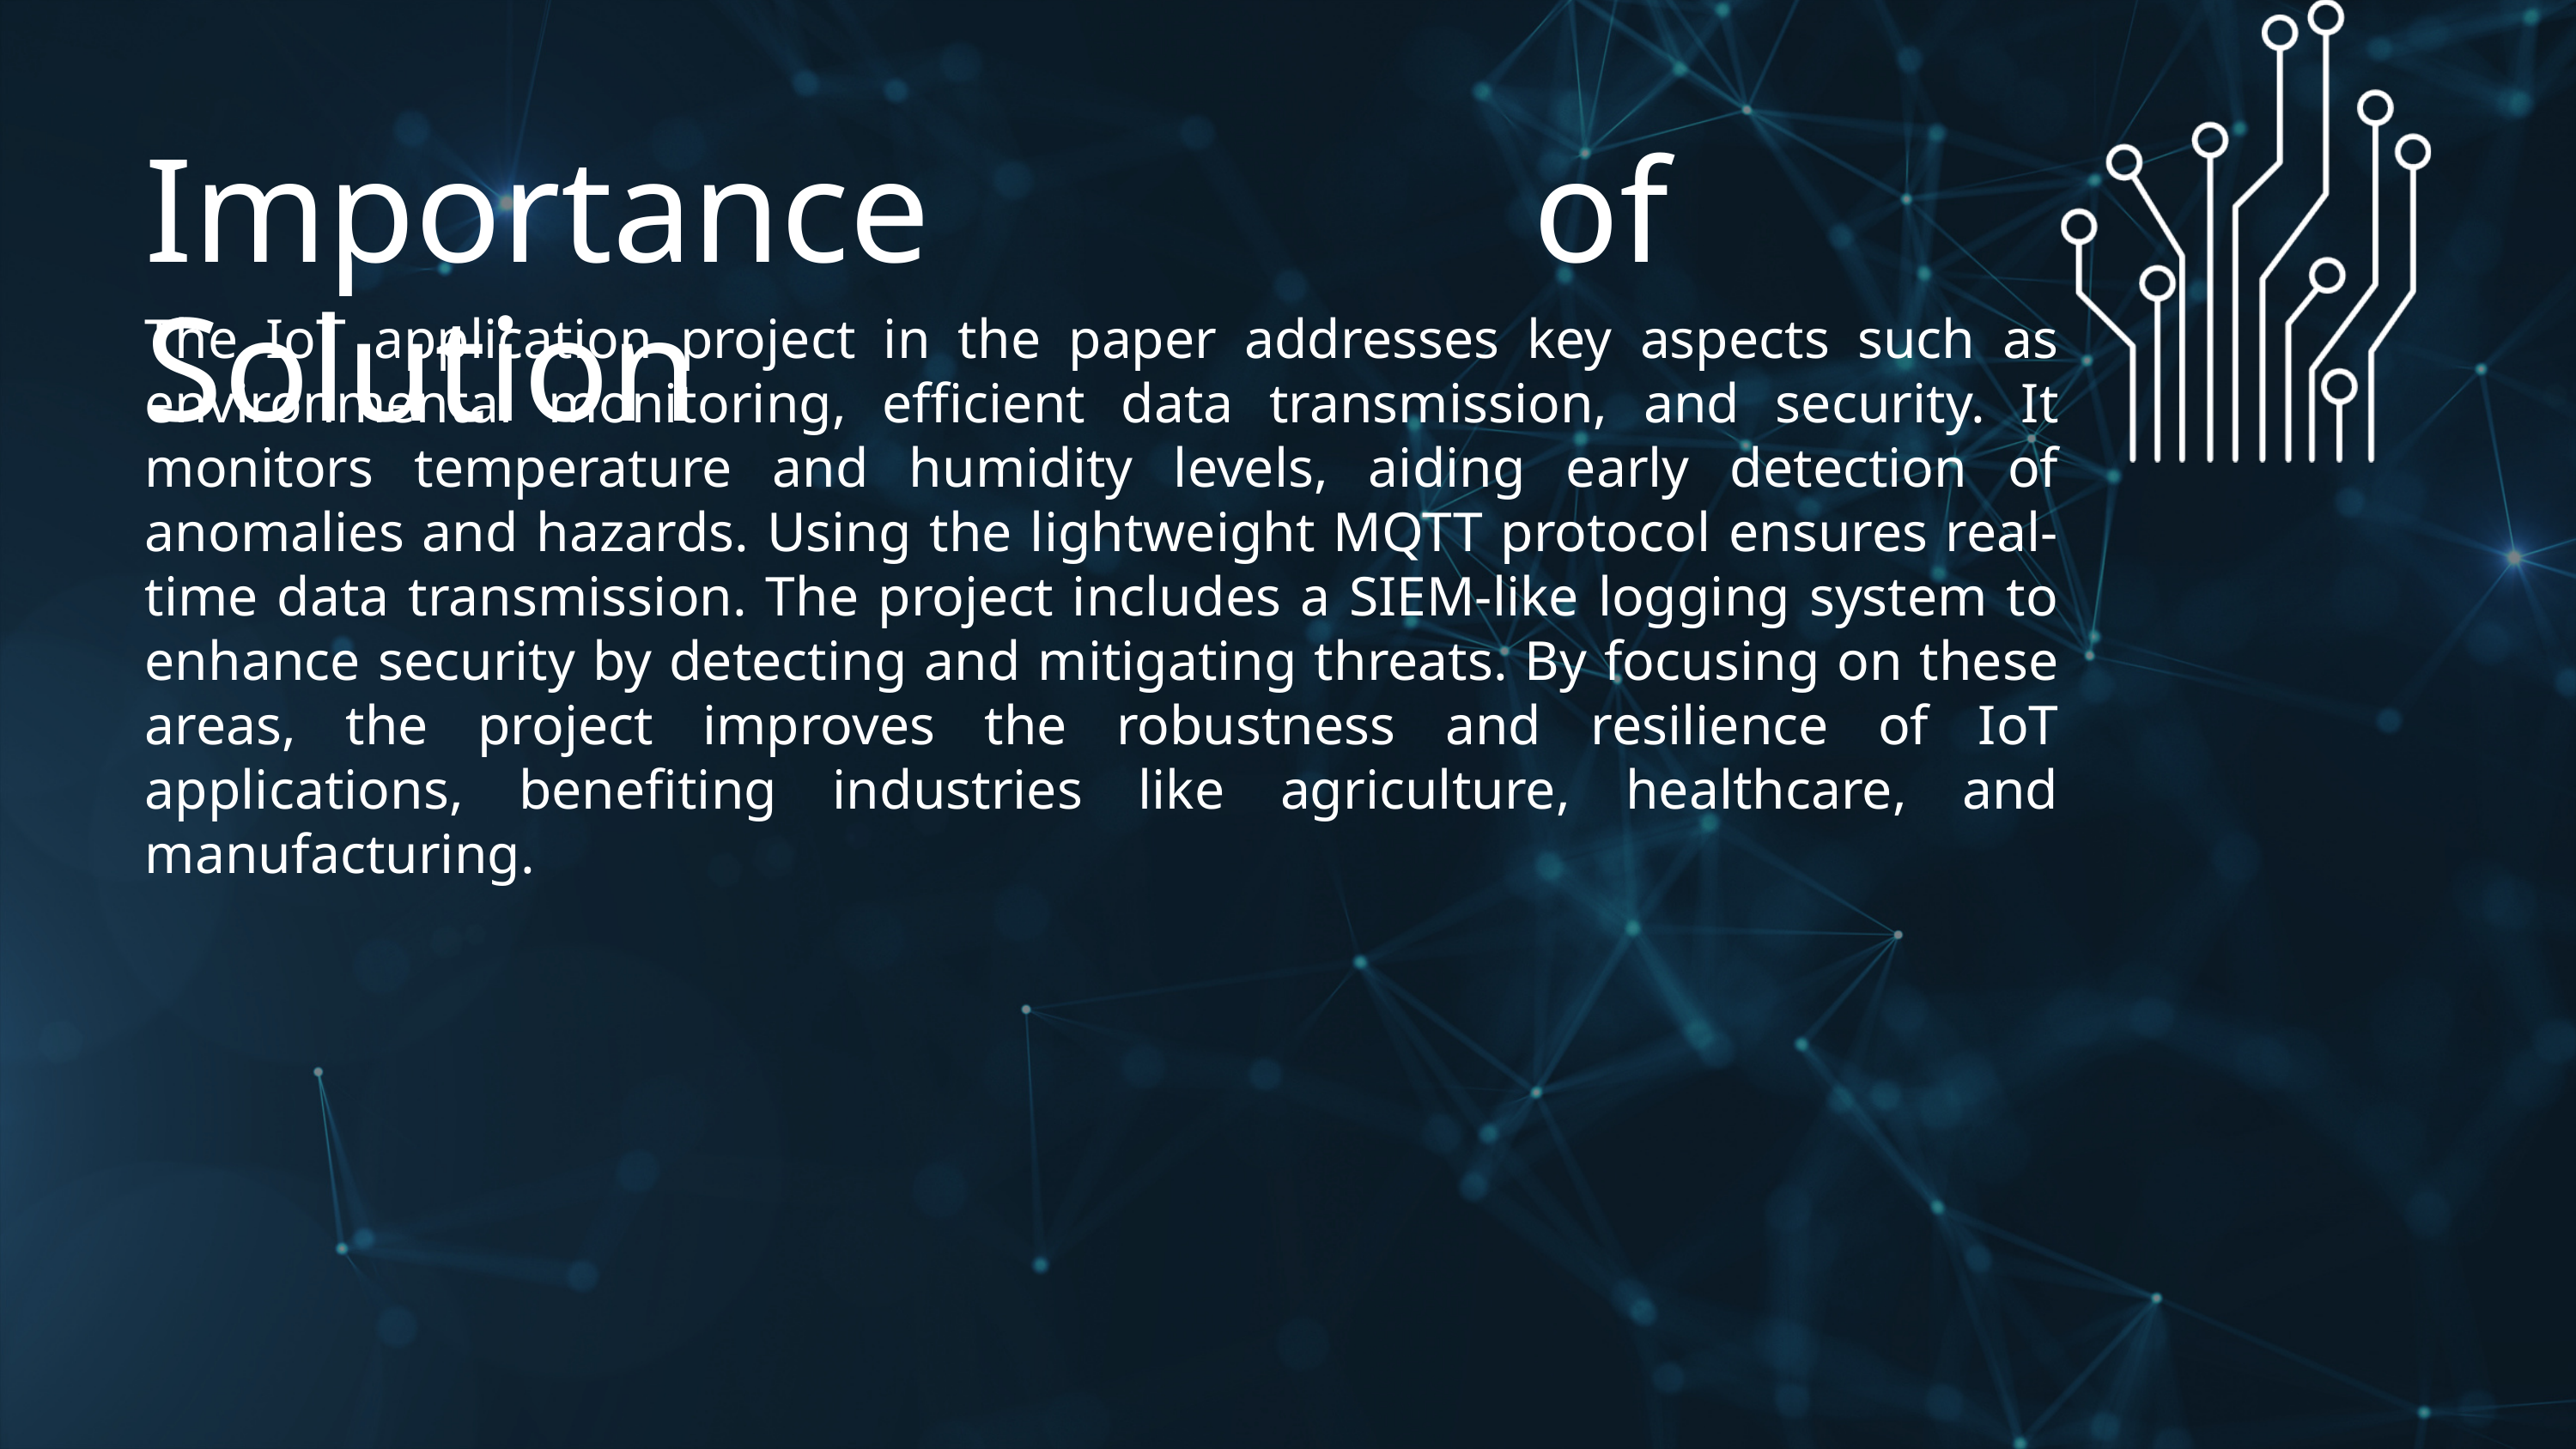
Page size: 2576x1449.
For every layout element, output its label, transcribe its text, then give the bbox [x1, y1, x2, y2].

text_box [2061, 0, 2432, 463]
text_box [0, 0, 2576, 1449]
text_box Importance of Solution [144, 132, 1671, 305]
text_box The IoT application project in the paper addresses key aspects such as environmental monitoring, efficient data transmission, and security. It monitors temperature and humidity levels, aiding early detection of anomalies and hazards. Using the lightweight MQTT protocol ensures real-time data transmission. The project includes a SIEM-like logging system to enhance security by detecting and mitigating threats. By focusing on these areas, the project improves the robustness and resilience of IoT applications, benefiting industries like agriculture, healthcare, and manufacturing. [144, 305, 2062, 885]
